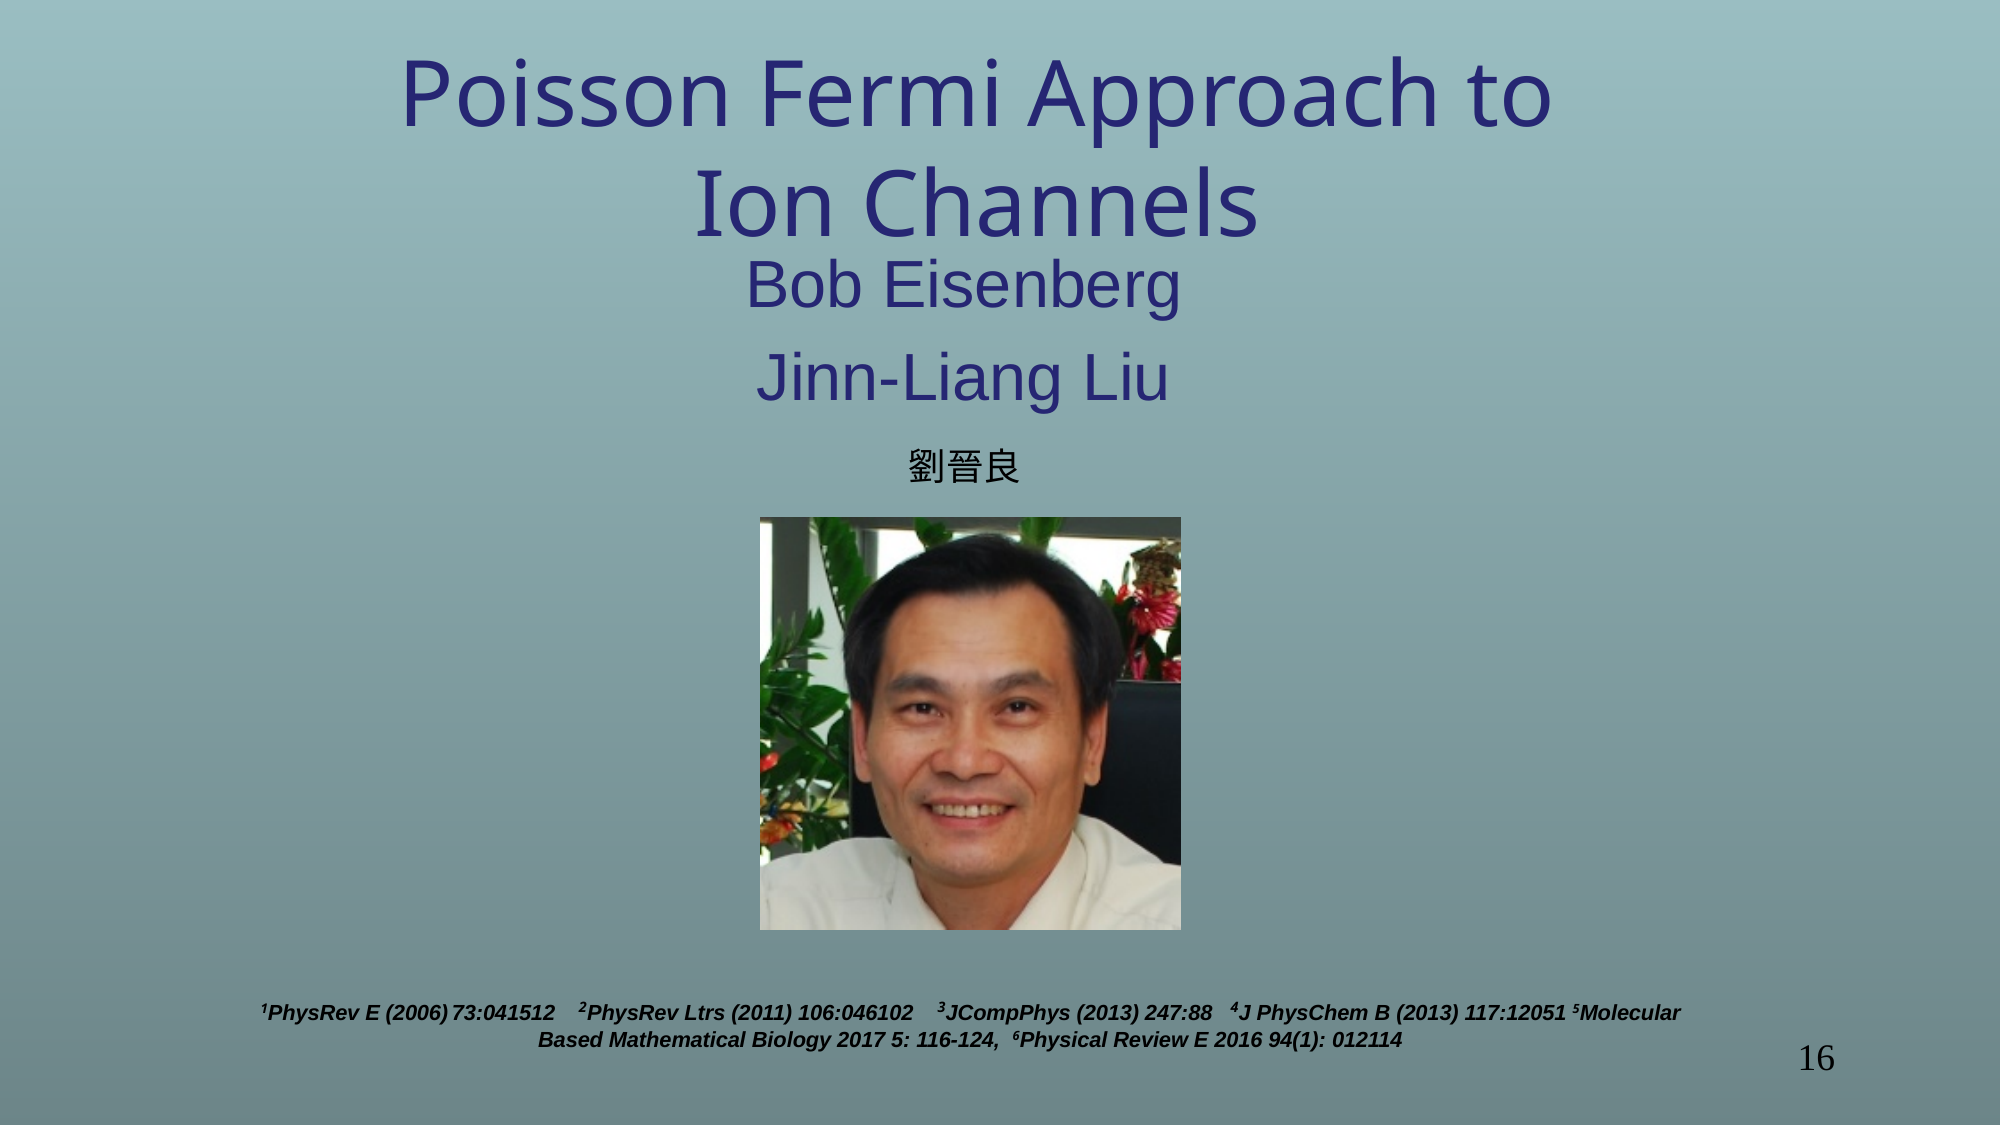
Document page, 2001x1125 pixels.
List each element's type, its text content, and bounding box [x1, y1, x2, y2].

slide_number 16 [1433, 1024, 1851, 1101]
title Poisson Fermi Approach to Ion Channels [339, 23, 1616, 266]
text_box 1PhysRev E (2006) 73:041512 2PhysRev Ltrs (2011) 106:046102 3JCompPhys (2013) 247:88 4J PhysChem B (2013) 117:12051 5Molecular Based Mathematical Biology 2017 5: 116-124, 6Physical Review E 2016 94(1): 012114 [241, 988, 1700, 1059]
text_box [759, 435, 1182, 930]
subtitle Bob Eisenberg Jinn-Liang Liu [438, 232, 1490, 901]
